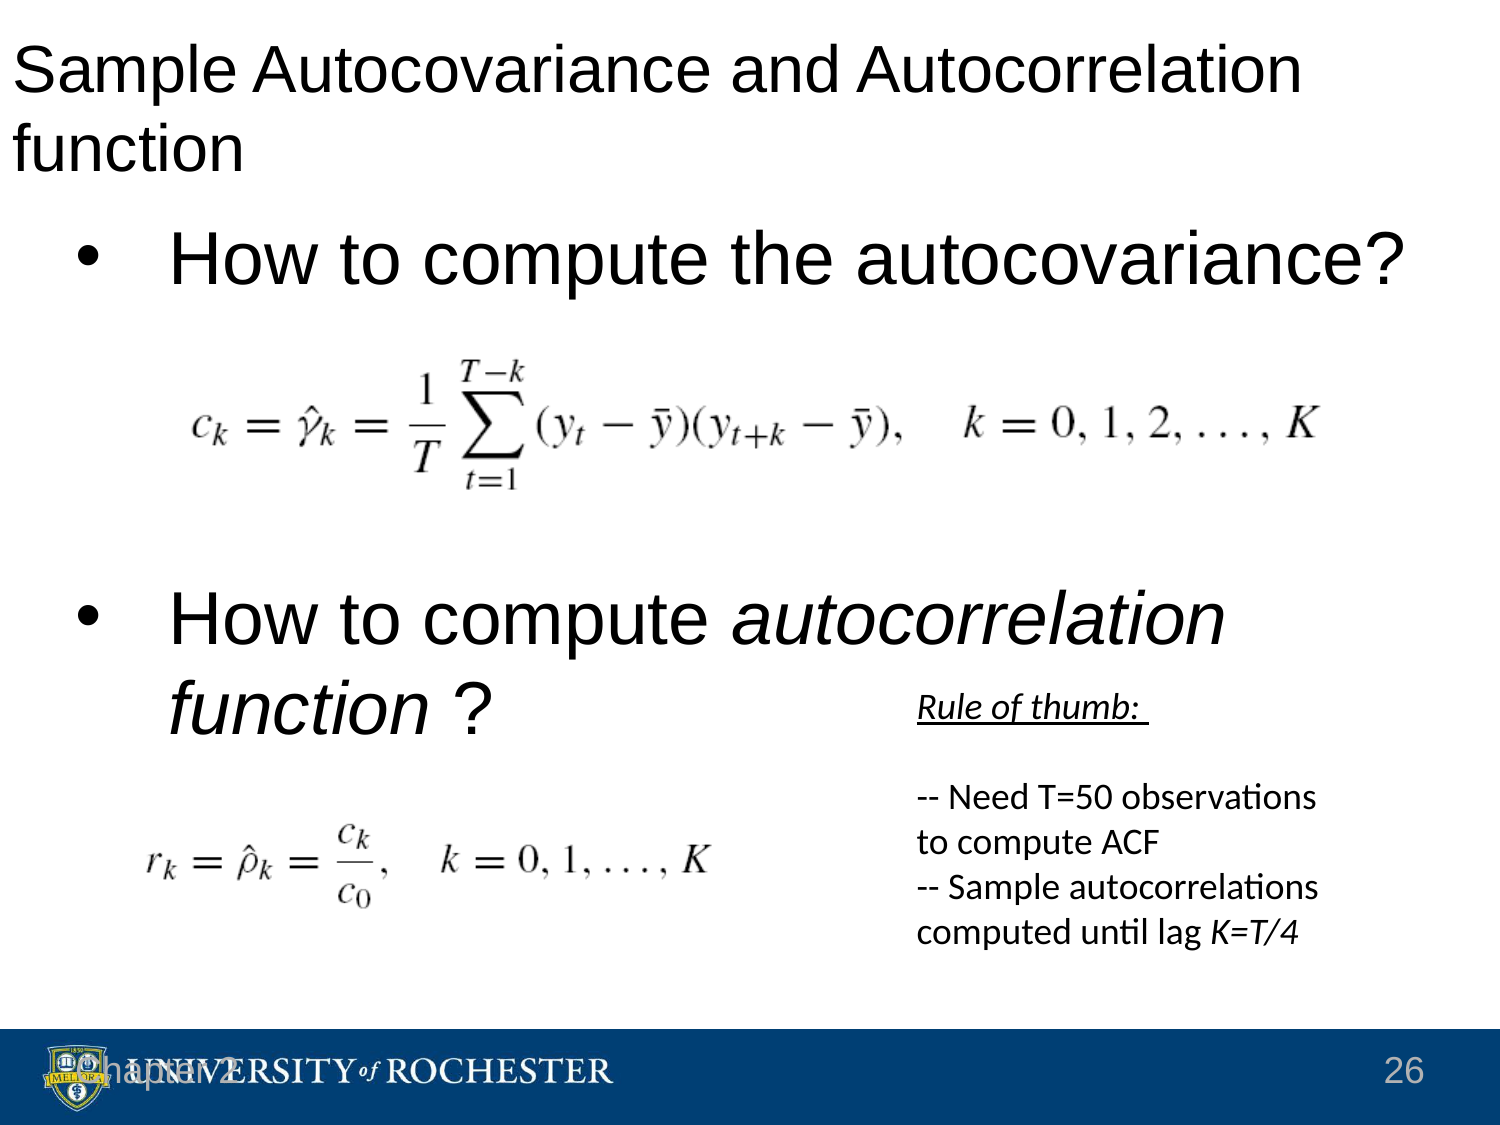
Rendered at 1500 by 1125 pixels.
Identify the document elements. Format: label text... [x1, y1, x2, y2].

title Sample Autocovariance and Autocorrelation function [12, 25, 1475, 187]
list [139, 349, 1426, 511]
picture [95, 773, 780, 957]
slide_number 26 [1080, 1046, 1425, 1103]
list How to compute the autocovariance? How to compute autocorrelation function ? [75, 209, 1425, 756]
slide_number Chapter 2 [75, 1046, 420, 1103]
text_box Rule of thumb: -- Need T=50 observations to compute ACF -- Sample autocorrelations computed until lag K=T/4 [901, 674, 1365, 960]
picture [0, 1029, 1500, 1125]
